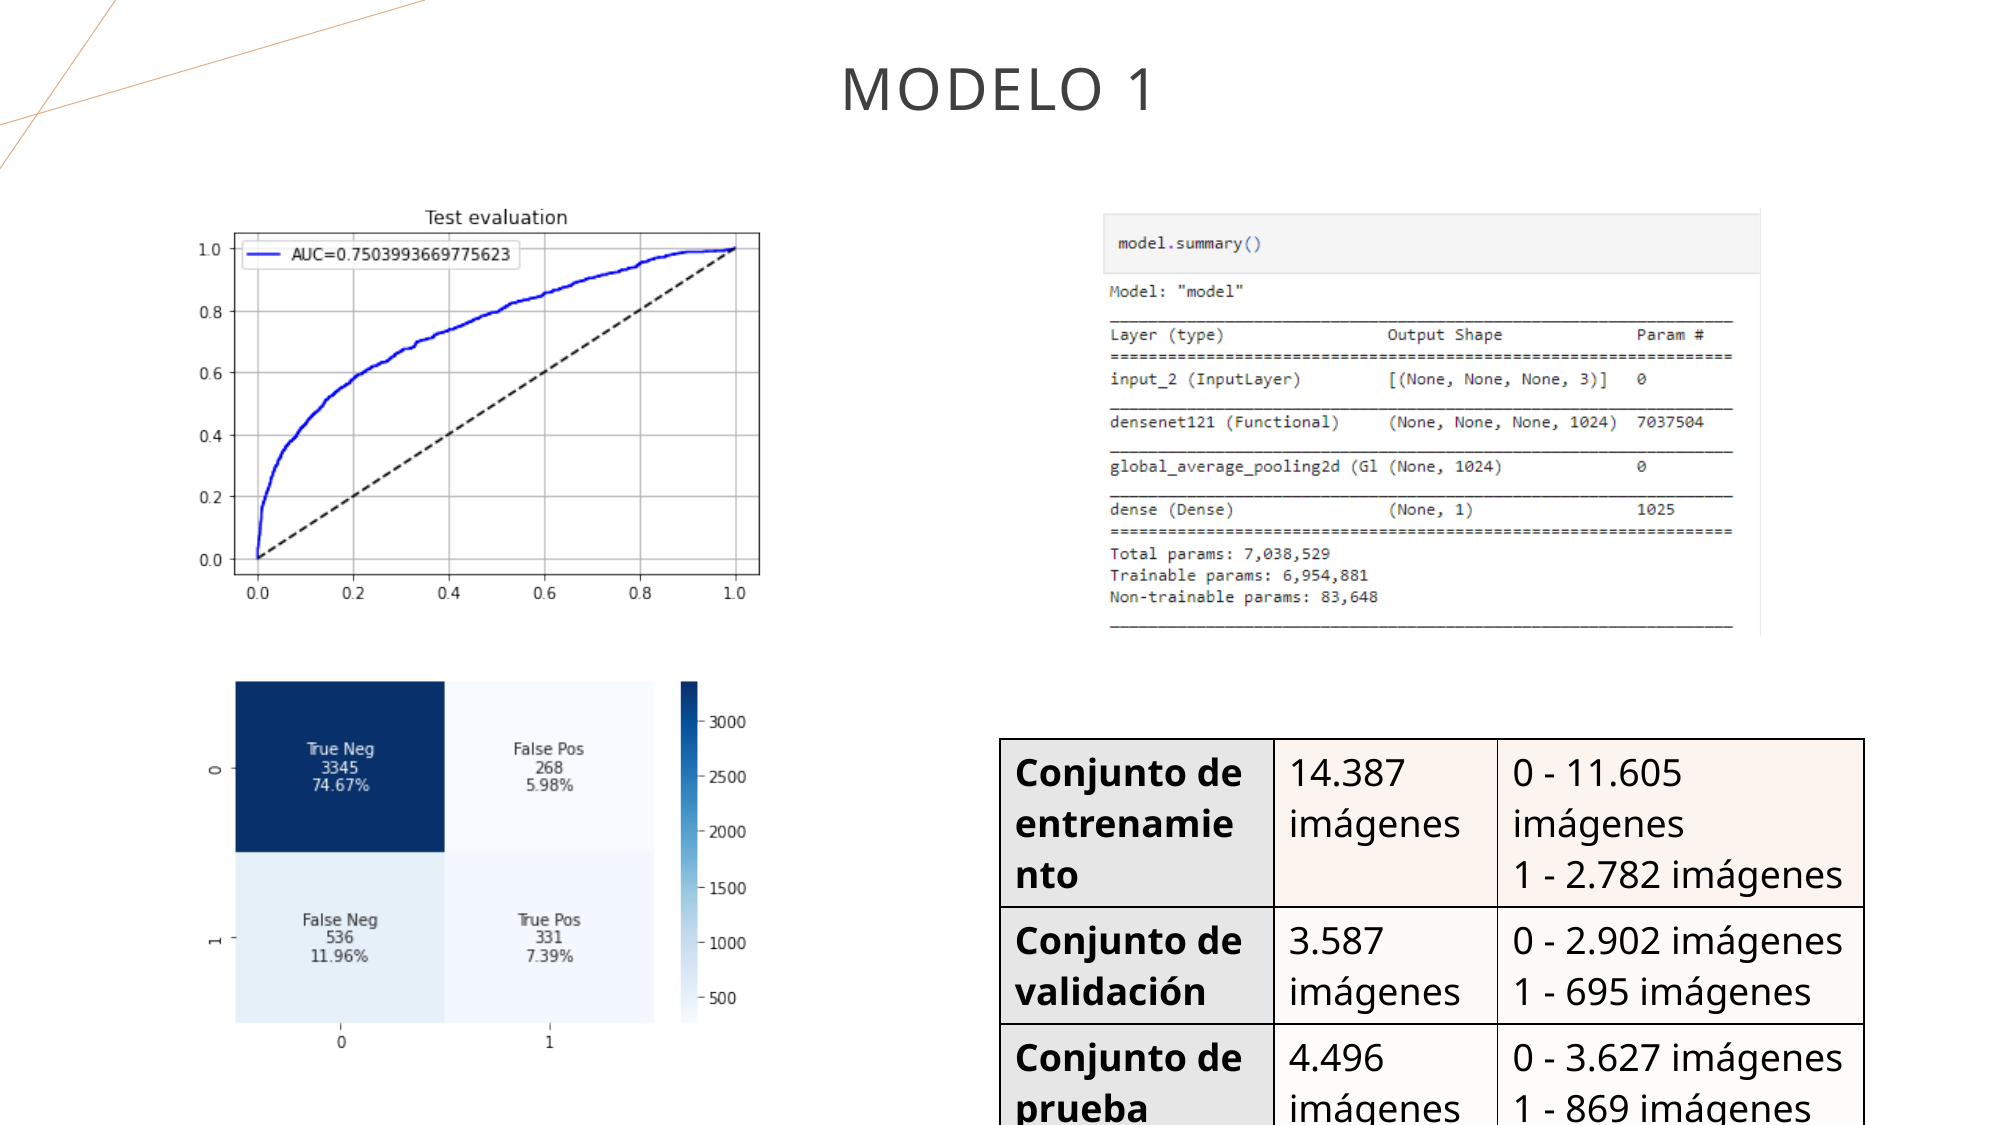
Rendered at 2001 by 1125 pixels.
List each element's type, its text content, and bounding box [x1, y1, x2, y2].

table_cell Conjunto de validación [1001, 908, 1273, 1023]
table_header Conjunto de entrenamiento [1001, 740, 1273, 906]
picture [1098, 208, 1766, 636]
picture [197, 672, 759, 1061]
picture [187, 198, 770, 612]
table_cell 4.496 imágenes [1275, 1025, 1497, 1125]
table_cell 0 - 3.627 imágenes 1 - 869 imágenes [1498, 1025, 1863, 1125]
table_header 0 - 11.605 imágenes 1 - 2.782 imágenes [1498, 740, 1863, 906]
table_cell 0 - 2.902 imágenes 1 - 695 imágenes [1498, 908, 1863, 1023]
table_cell 3.587 imágenes [1275, 908, 1497, 1023]
table_cell Conjunto de prueba [1001, 1025, 1273, 1125]
title Modelo 1 [654, 39, 1346, 144]
table_header 14.387 imágenes [1275, 740, 1497, 906]
